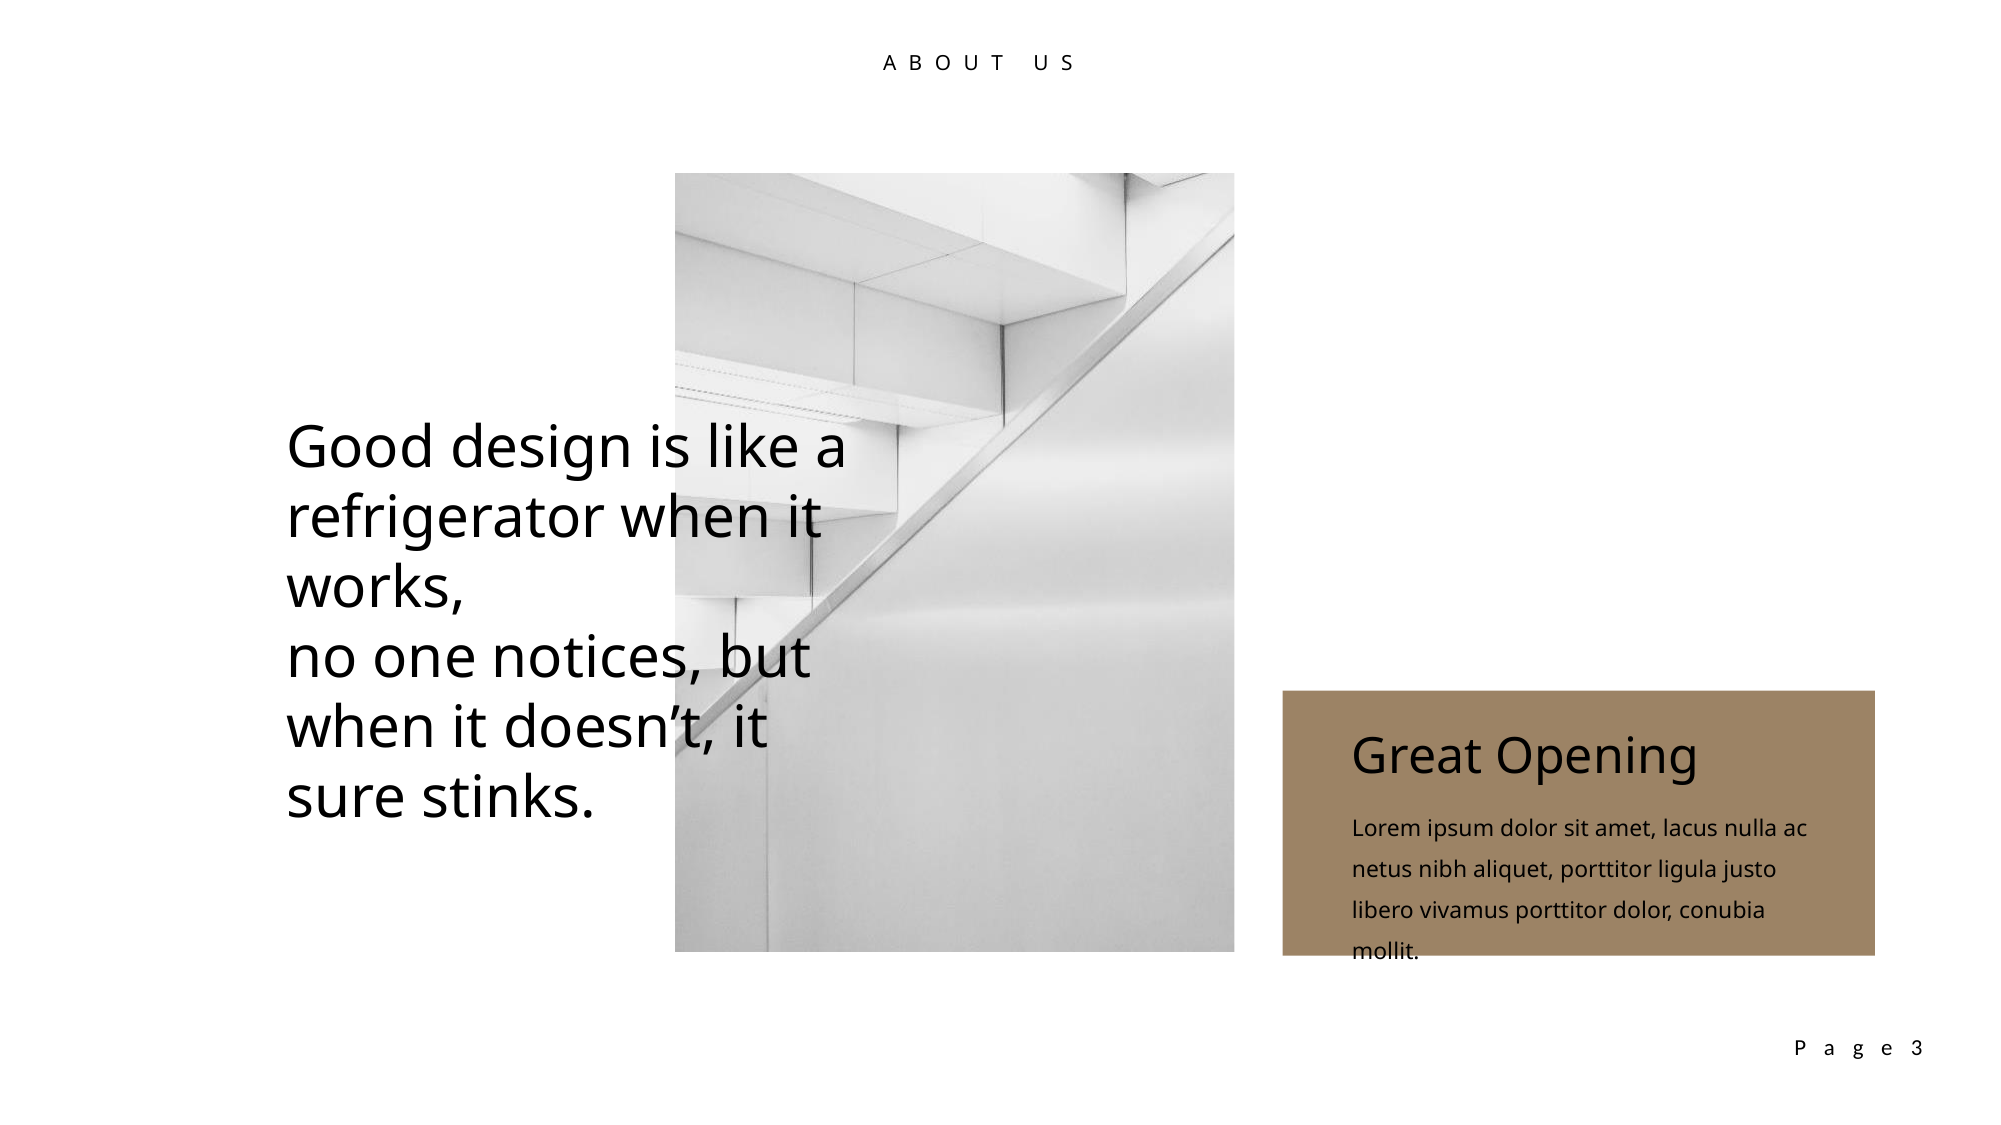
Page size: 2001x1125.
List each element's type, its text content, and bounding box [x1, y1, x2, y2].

text_box Great Opening [1337, 716, 1832, 791]
text_box ABOUT US [753, 42, 1203, 82]
text_box Lorem ipsum dolor sit amet, lacus nulla ac netus nibh aliquet, porttitor ligula justo libero vivamus porttitor dolor, conubia mollit. [1337, 792, 1832, 972]
text_box Good design is like a refrigerator when it works, no one notices, but when it doesn’t, it sure stinks. [271, 401, 674, 837]
picture [674, 173, 1235, 952]
text_box [1281, 690, 1876, 957]
